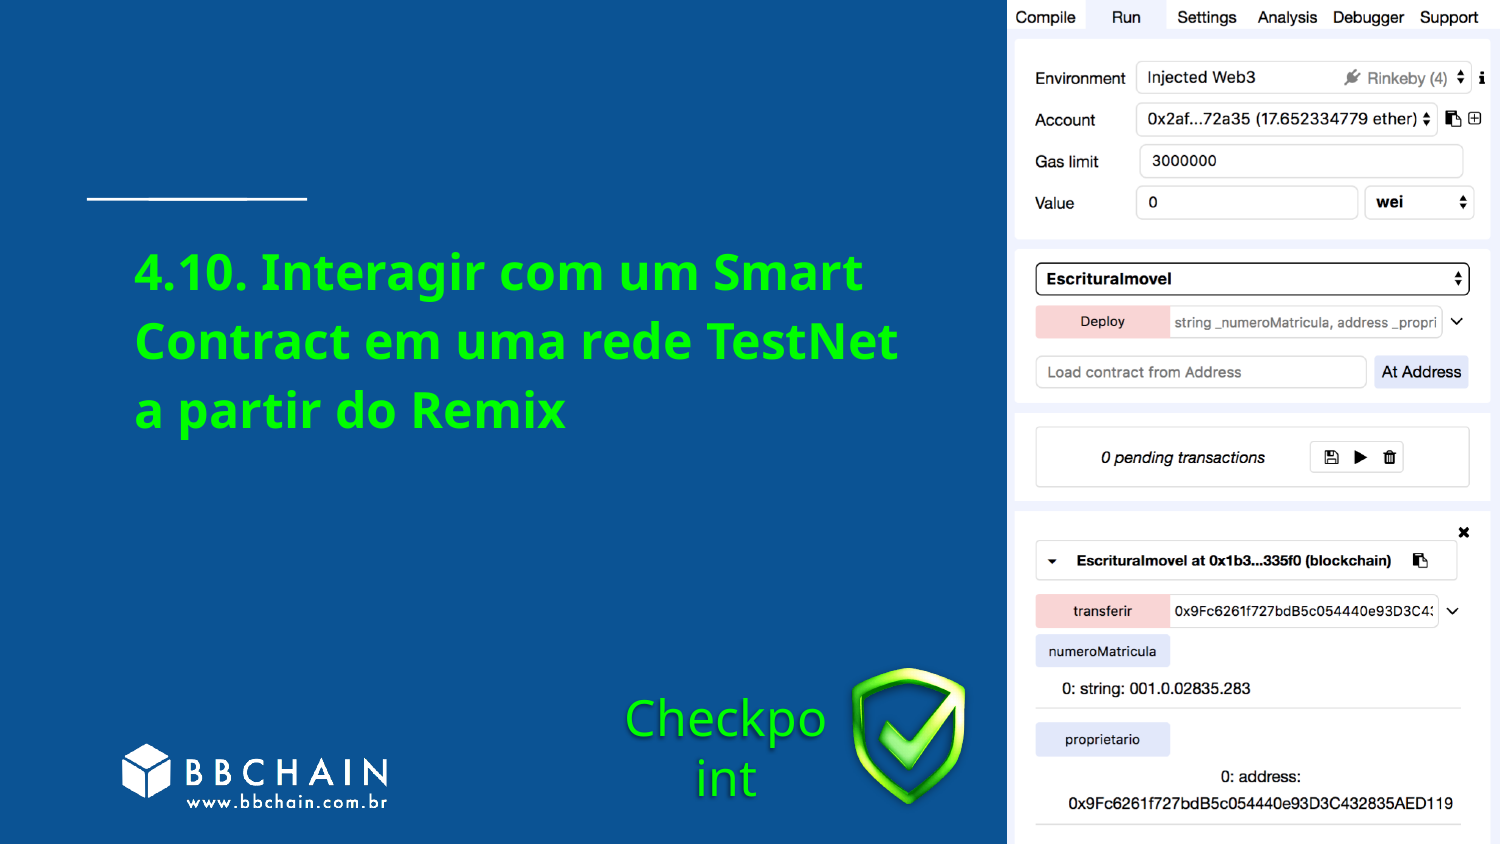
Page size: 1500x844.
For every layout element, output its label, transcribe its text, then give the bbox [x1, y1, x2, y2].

picture [122, 743, 387, 808]
text_box Checkpoint [604, 710, 835, 783]
title 4.10. Interagir com um Smart Contract em uma rede TestNet a partir do Remix [119, 216, 932, 466]
picture [840, 668, 977, 805]
picture [1006, 0, 1500, 844]
